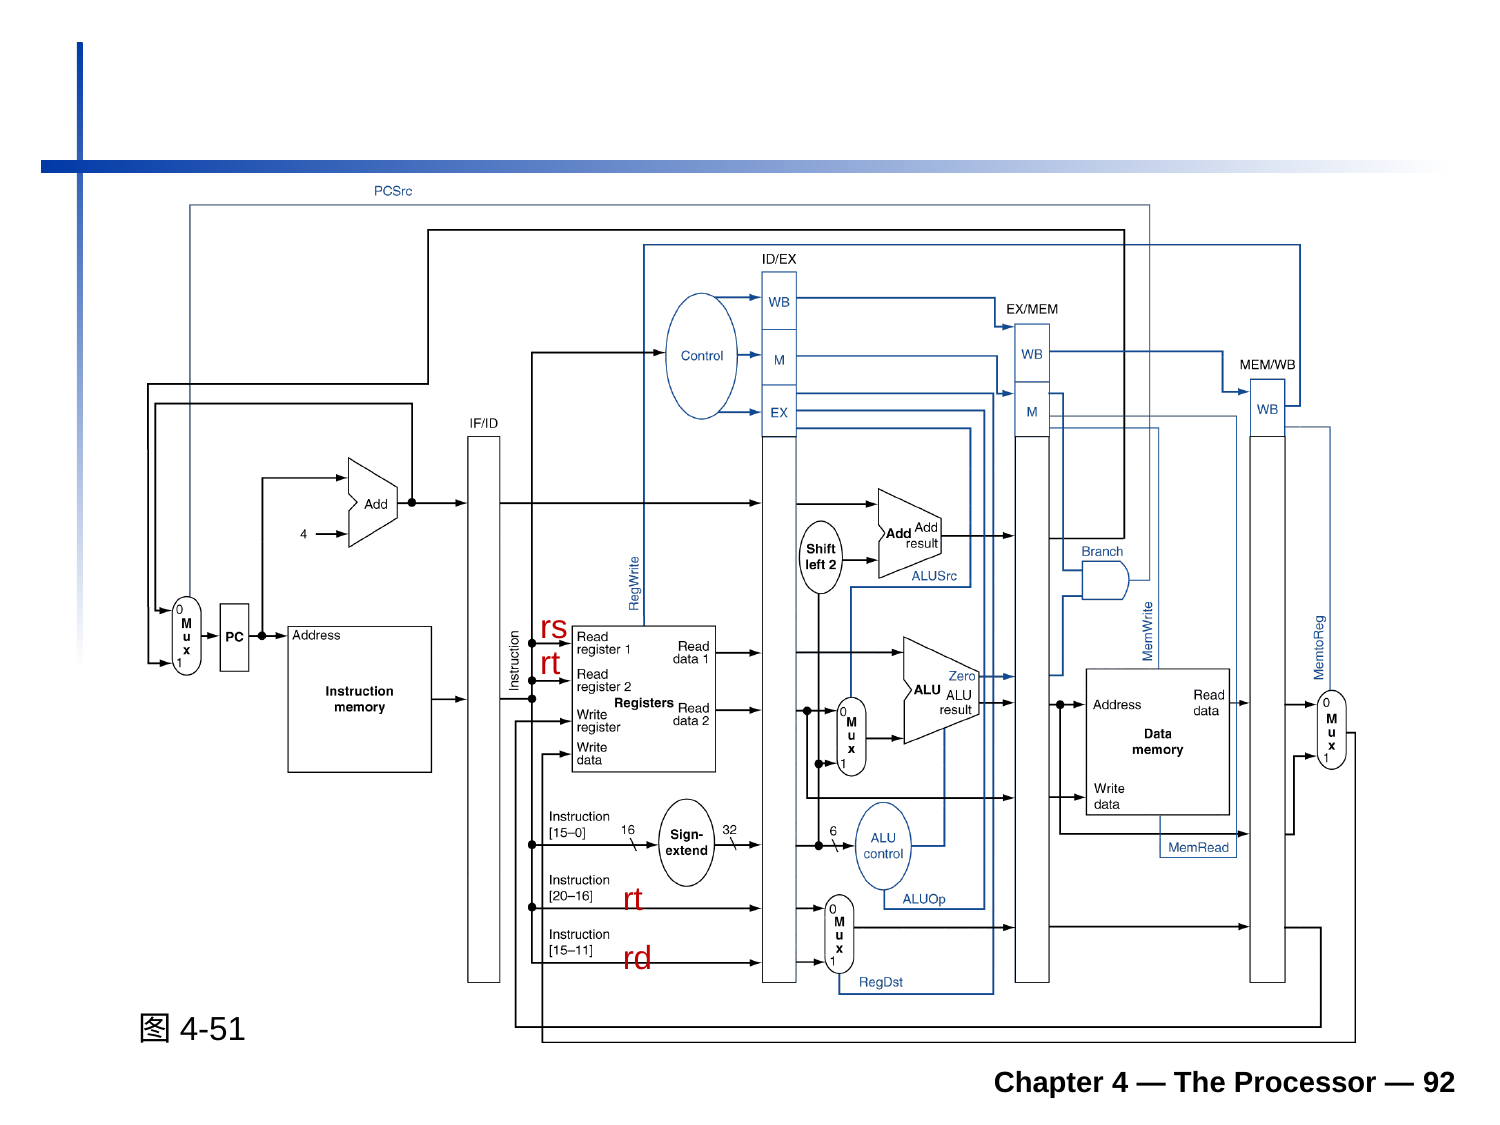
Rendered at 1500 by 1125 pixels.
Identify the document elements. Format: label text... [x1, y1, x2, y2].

footer Chapter 4 — The Processor — 92 [277, 1046, 1471, 1106]
picture [147, 184, 1356, 1043]
text_box 图4-51 [123, 999, 361, 1055]
